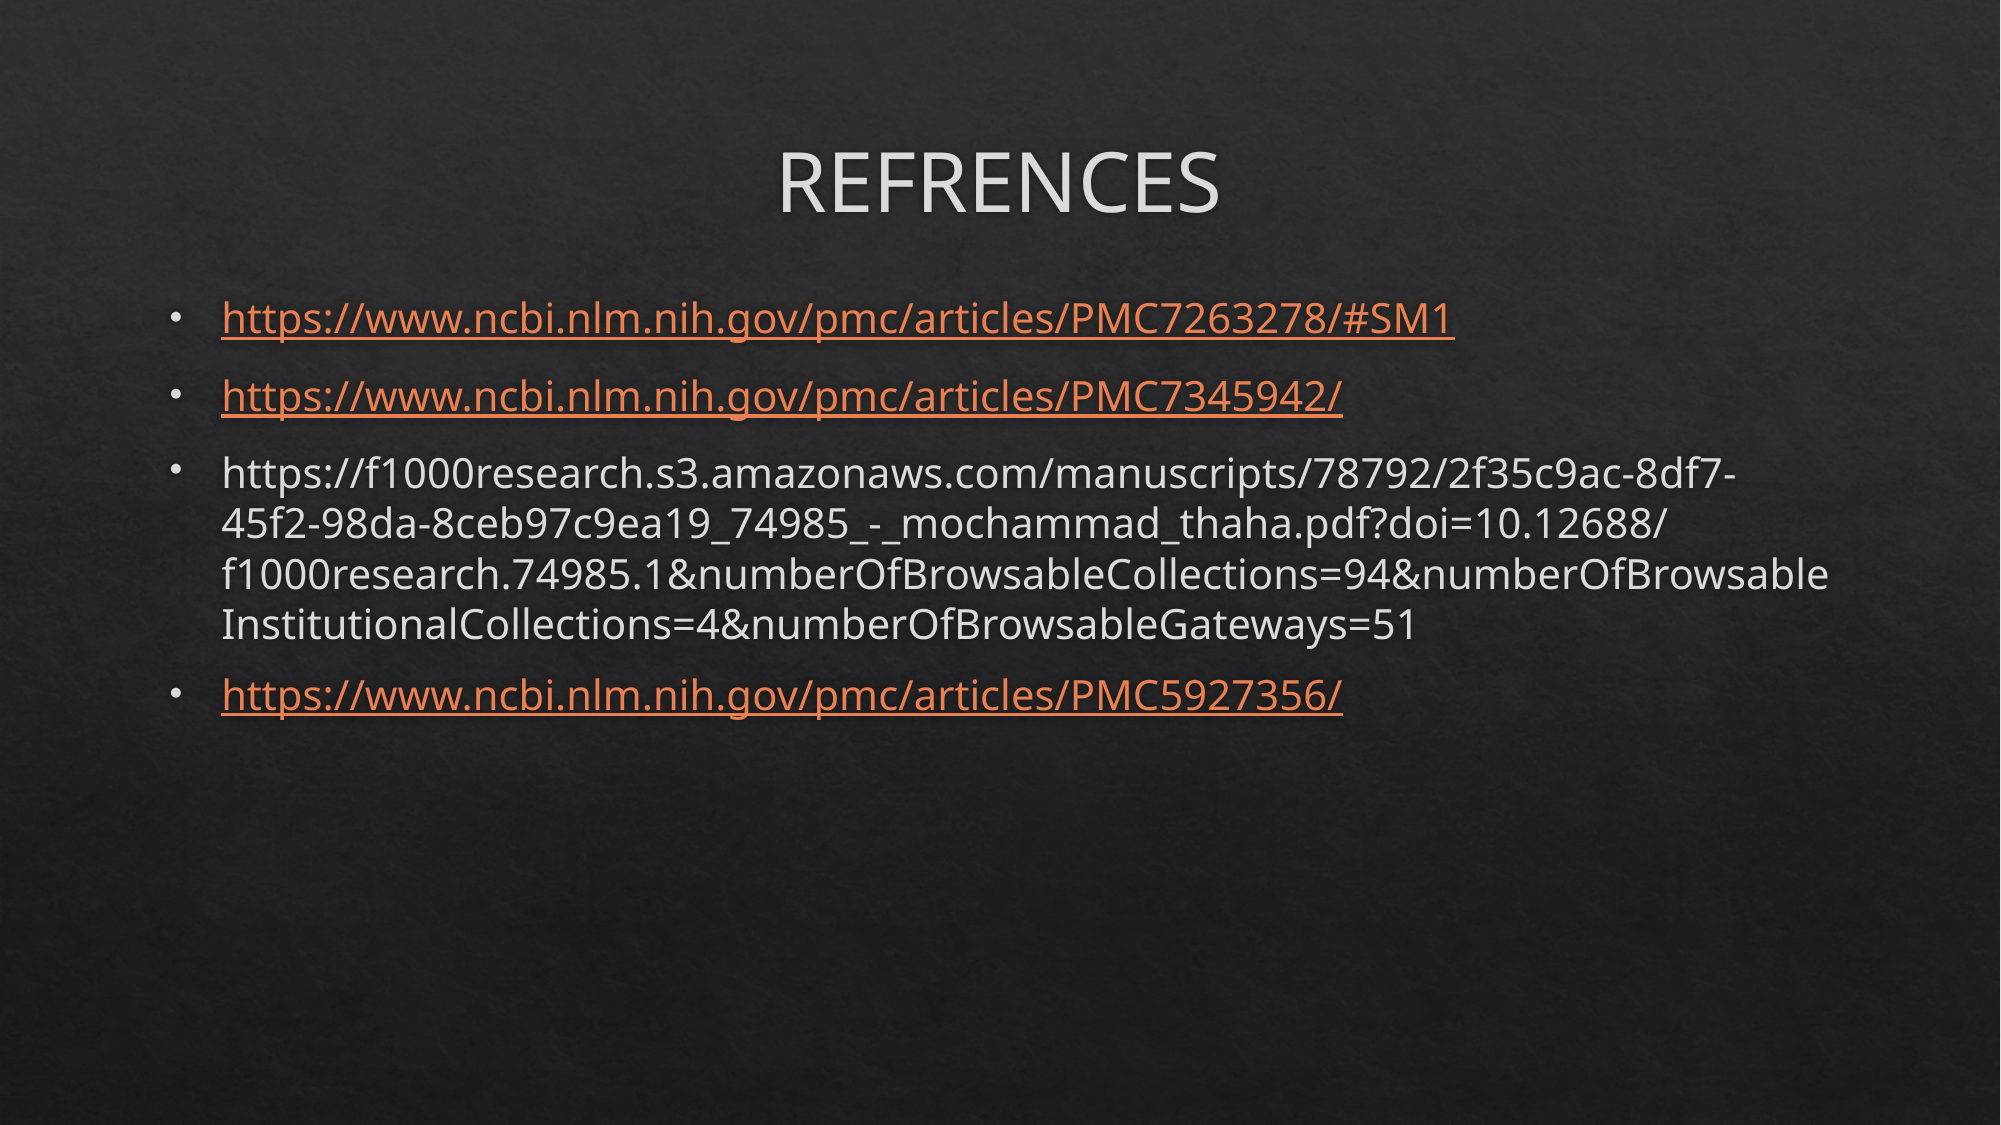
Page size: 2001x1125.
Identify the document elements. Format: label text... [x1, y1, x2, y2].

title REFRENCES [149, 99, 1849, 260]
list https://www.ncbi.nlm.nih.gov/pmc/articles/PMC7263278/#SM1 https://www.ncbi.nlm.nih.gov/pmc/articles/PMC7345942/ https://f1000research.s3.amazonaws.com/manuscripts/78792/2f35c9ac-8df7-45f2-98da-8ceb97c9ea19_74985_-_mochammad_thaha.pdf?doi=10.12688/f1000research.74985.1&numberOfBrowsableCollections=94&numberOfBrowsableInstitutionalCollections=4&numberOfBrowsableGateways=51 https://www.ncbi.nlm.nih.gov/pmc/articles/PMC5927356/ [149, 284, 1849, 950]
